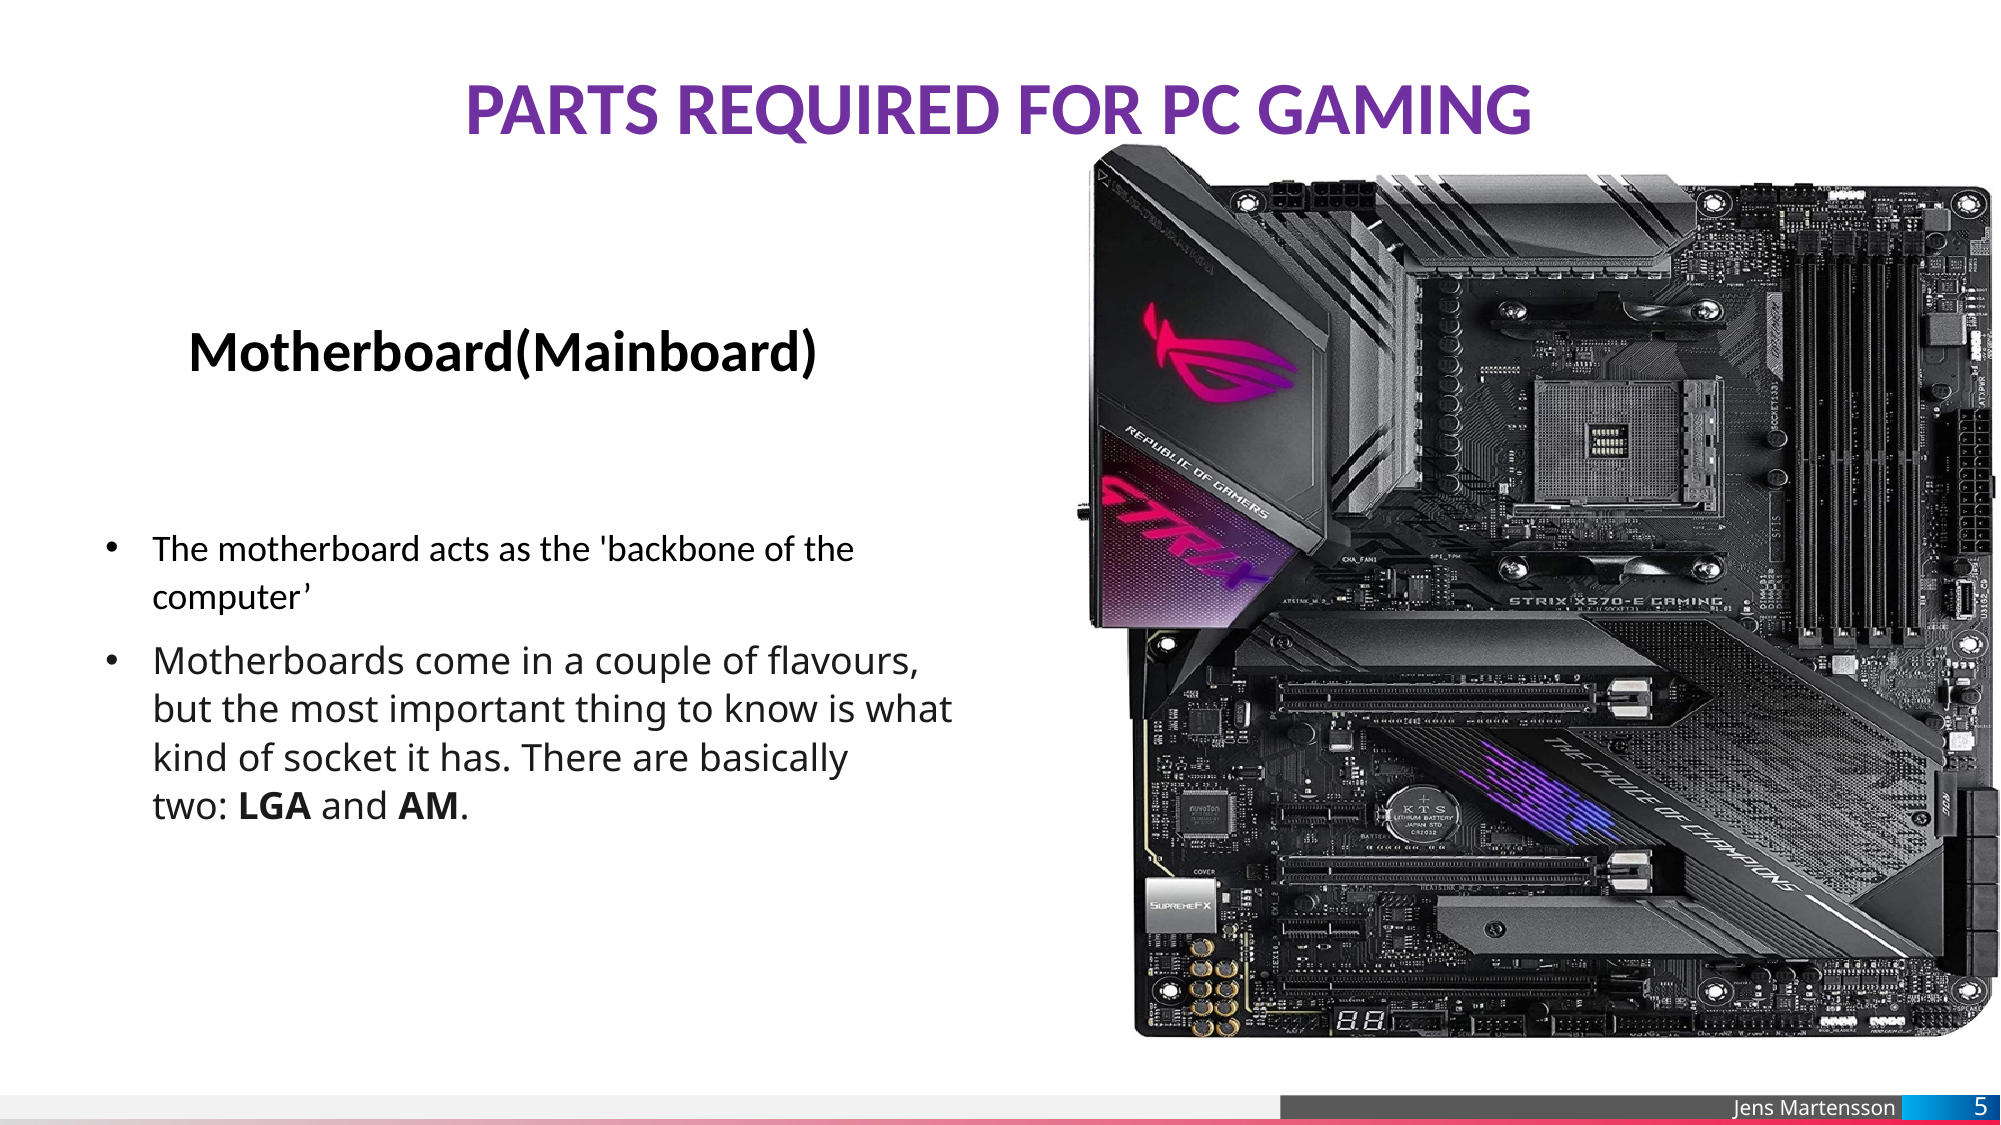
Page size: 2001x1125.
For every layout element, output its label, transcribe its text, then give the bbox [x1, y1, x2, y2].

text_box The motherboard acts as the 'backbone of the computer’ Motherboards come in a couple of flavours, but the most important thing to know is what kind of socket it has. There are basically two: LGA and AM. [90, 513, 1000, 834]
picture [1075, 138, 2000, 1039]
text_box Motherboard(Mainboard) [90, 305, 917, 391]
slide_number 5 [1901, 1095, 2000, 1120]
text_box PARTS REQUIRED FOR PC GAMING [362, 51, 1638, 157]
